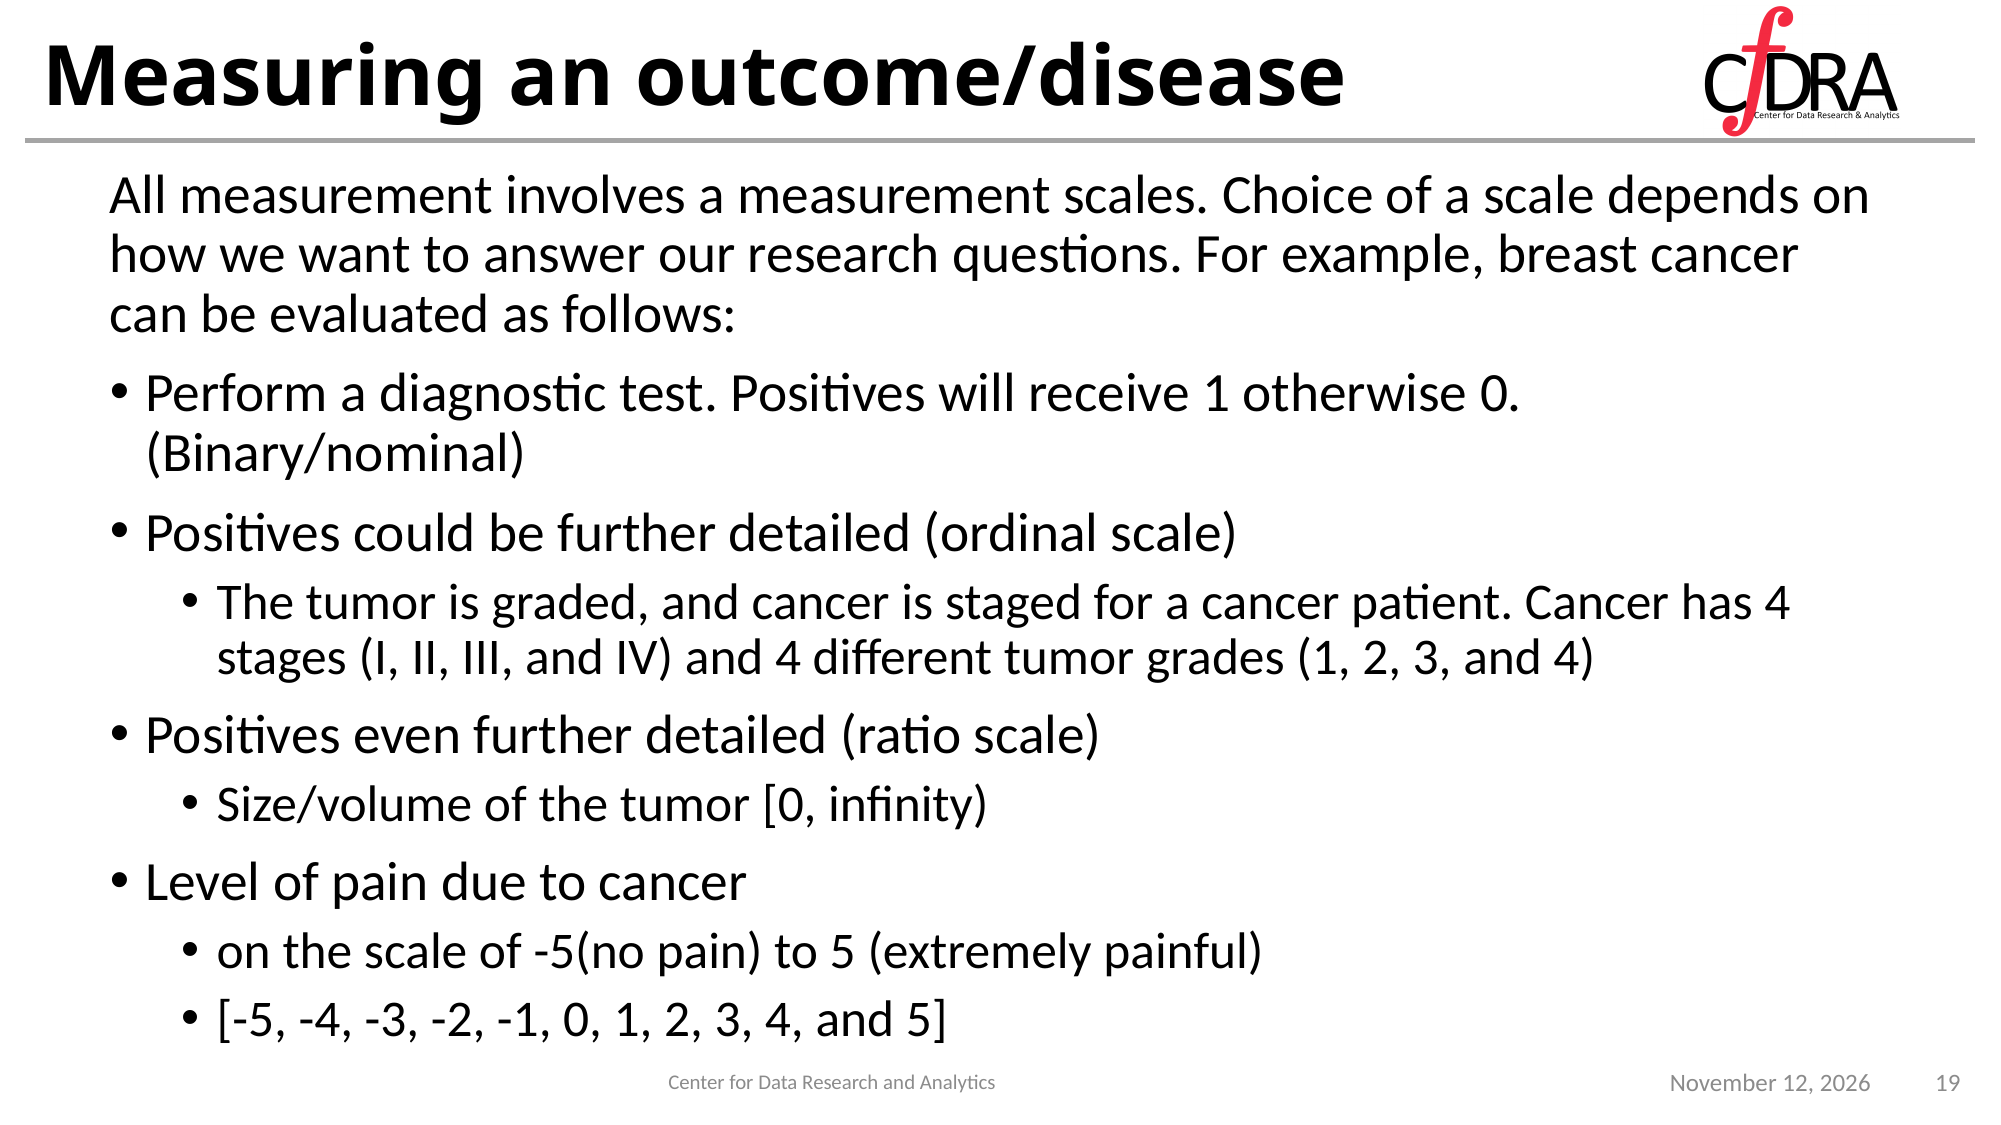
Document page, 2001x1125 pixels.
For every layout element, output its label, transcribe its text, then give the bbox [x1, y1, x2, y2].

list All measurement involves a measurement scales. Choice of a scale depends on how we want to answer our research questions. For example, breast cancer can be evaluated as follows: Perform a diagnostic test. Positives will receive 1 otherwise 0. (Binary/nominal) Positives could be further detailed (ordinal scale) The tumor is graded, and cancer is staged for a cancer patient. Cancer has 4 stages (I, II, III, and IV) and 4 different tumor grades (1, 2, 3, and 4) Positives even further detailed (ratio scale) Size/volume of the tumor [0, infinity) Level of pain due to cancer on the scale of -5(no pain) to 5 (extremely painful) [-5, -4, -3, -2, -1, 0, 1, 2, 3, 4, and 5] [94, 157, 1906, 1057]
footer Center for Data Research and Analytics [26, 1056, 1638, 1106]
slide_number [1654, 1056, 1891, 1107]
picture [1703, 5, 1901, 138]
slide_number 19 [1890, 1056, 1976, 1106]
title Measuring an outcome/disease [27, 20, 1692, 131]
